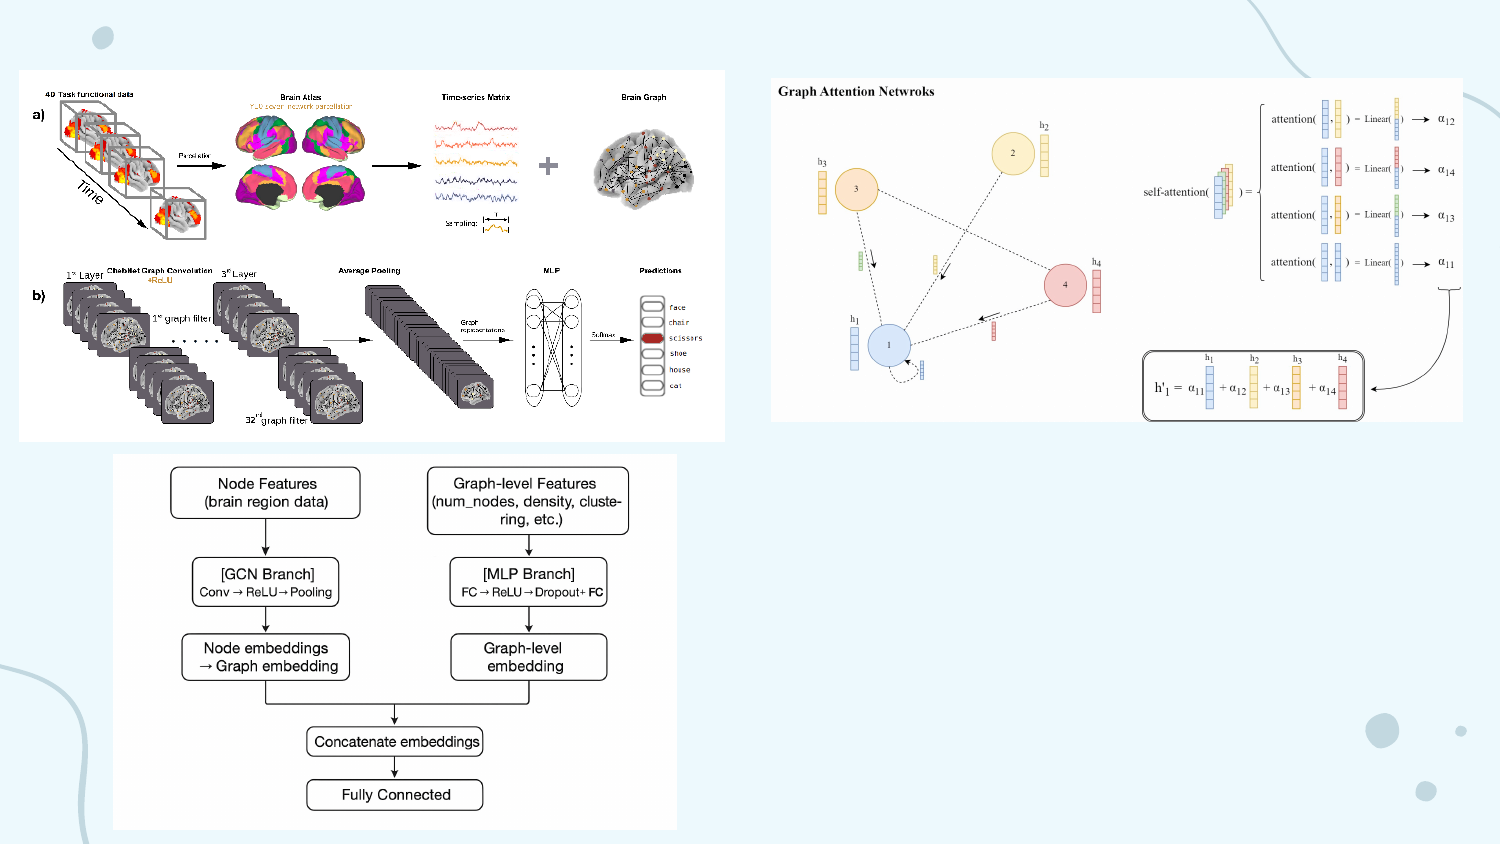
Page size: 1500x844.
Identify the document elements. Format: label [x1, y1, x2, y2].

picture [771, 78, 1463, 422]
picture [112, 453, 678, 831]
picture [19, 70, 725, 442]
